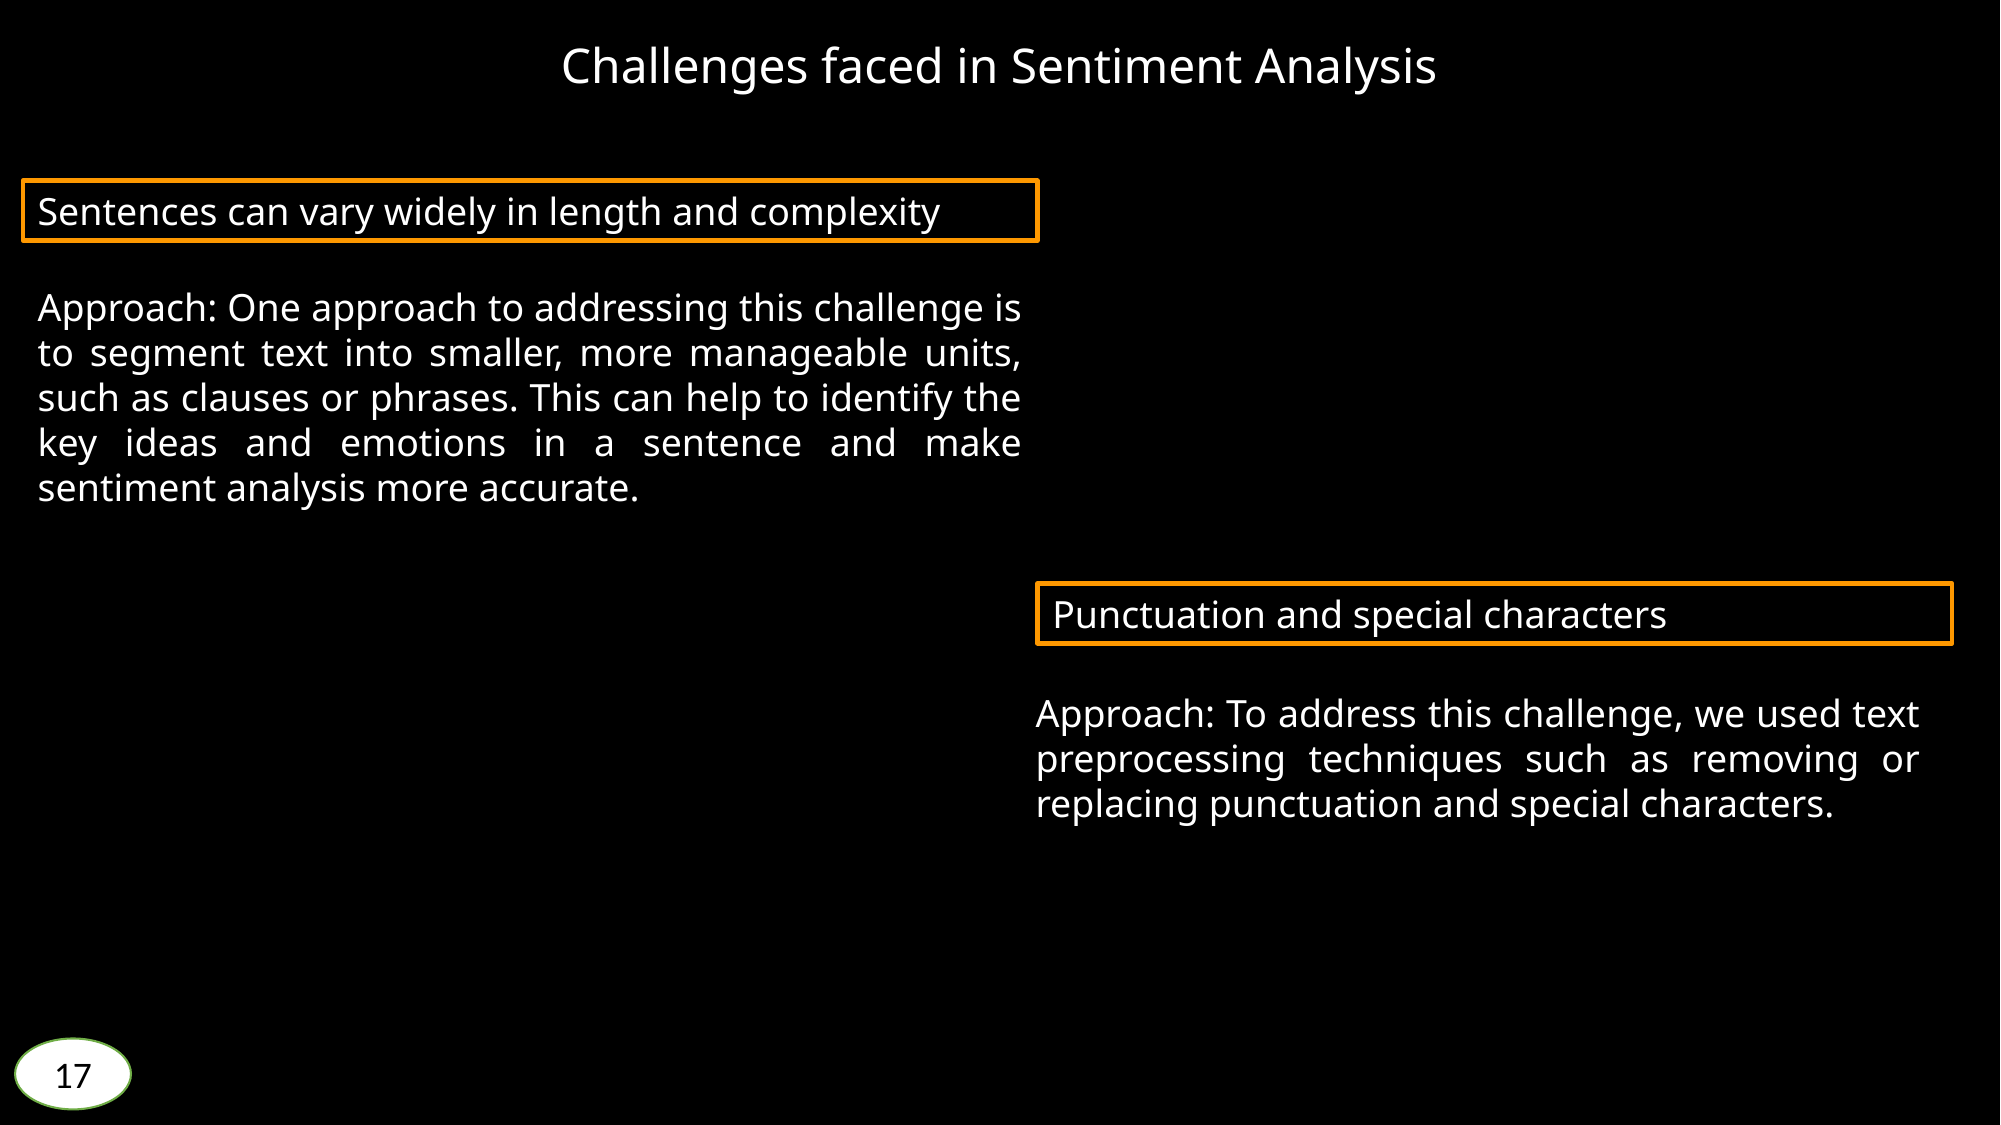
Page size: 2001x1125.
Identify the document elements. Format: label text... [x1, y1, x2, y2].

text_box Sentences can vary widely in length and complexity [22, 180, 1038, 241]
text_box Approach: To address this challenge, we used text preprocessing techniques such as removing or replacing punctuation and special characters. [1020, 682, 1936, 833]
text_box 17 [14, 1037, 133, 1111]
text_box Challenges faced in Sentiment Analysis [308, 30, 1692, 99]
text_box Approach: One approach to addressing this challenge is to segment text into smaller, more manageable units, such as clauses or phrases. This can help to identify the key ideas and emotions in a sentence and make sentiment analysis more accurate. [22, 276, 1038, 517]
text_box Punctuation and special characters [1037, 583, 1953, 644]
